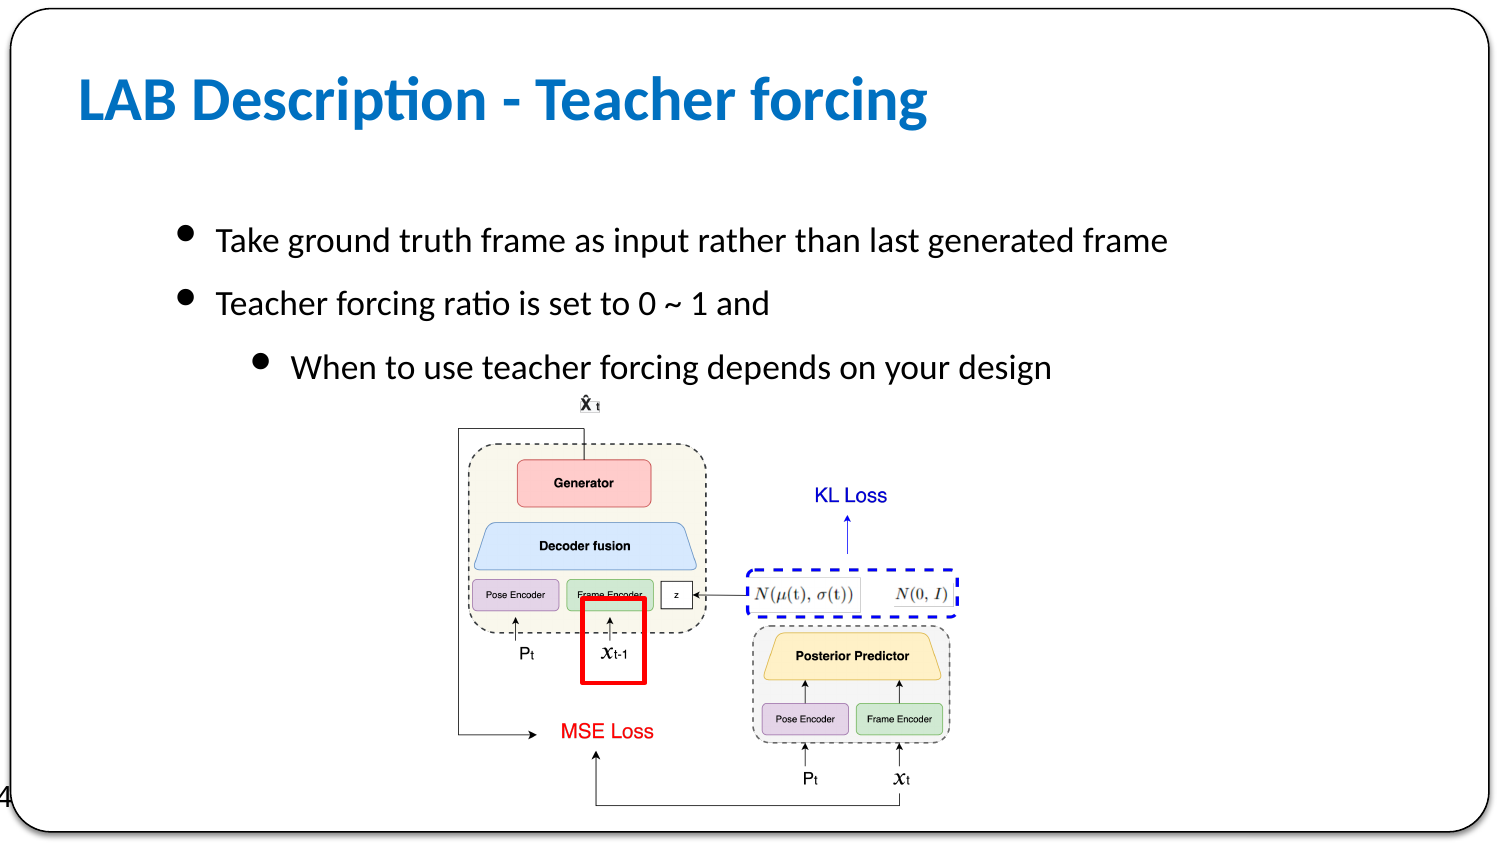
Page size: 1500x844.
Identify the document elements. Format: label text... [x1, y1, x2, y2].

list [85, 178, 1415, 688]
text_box Take ground truth frame as input rather than last generated frame Teacher forcing ratio is set to 0 ~ 1 and When to use teacher forcing depends on your design [129, 189, 1405, 753]
picture [443, 385, 967, 822]
text_box LAB Description - Teacher forcing [67, 45, 1343, 145]
